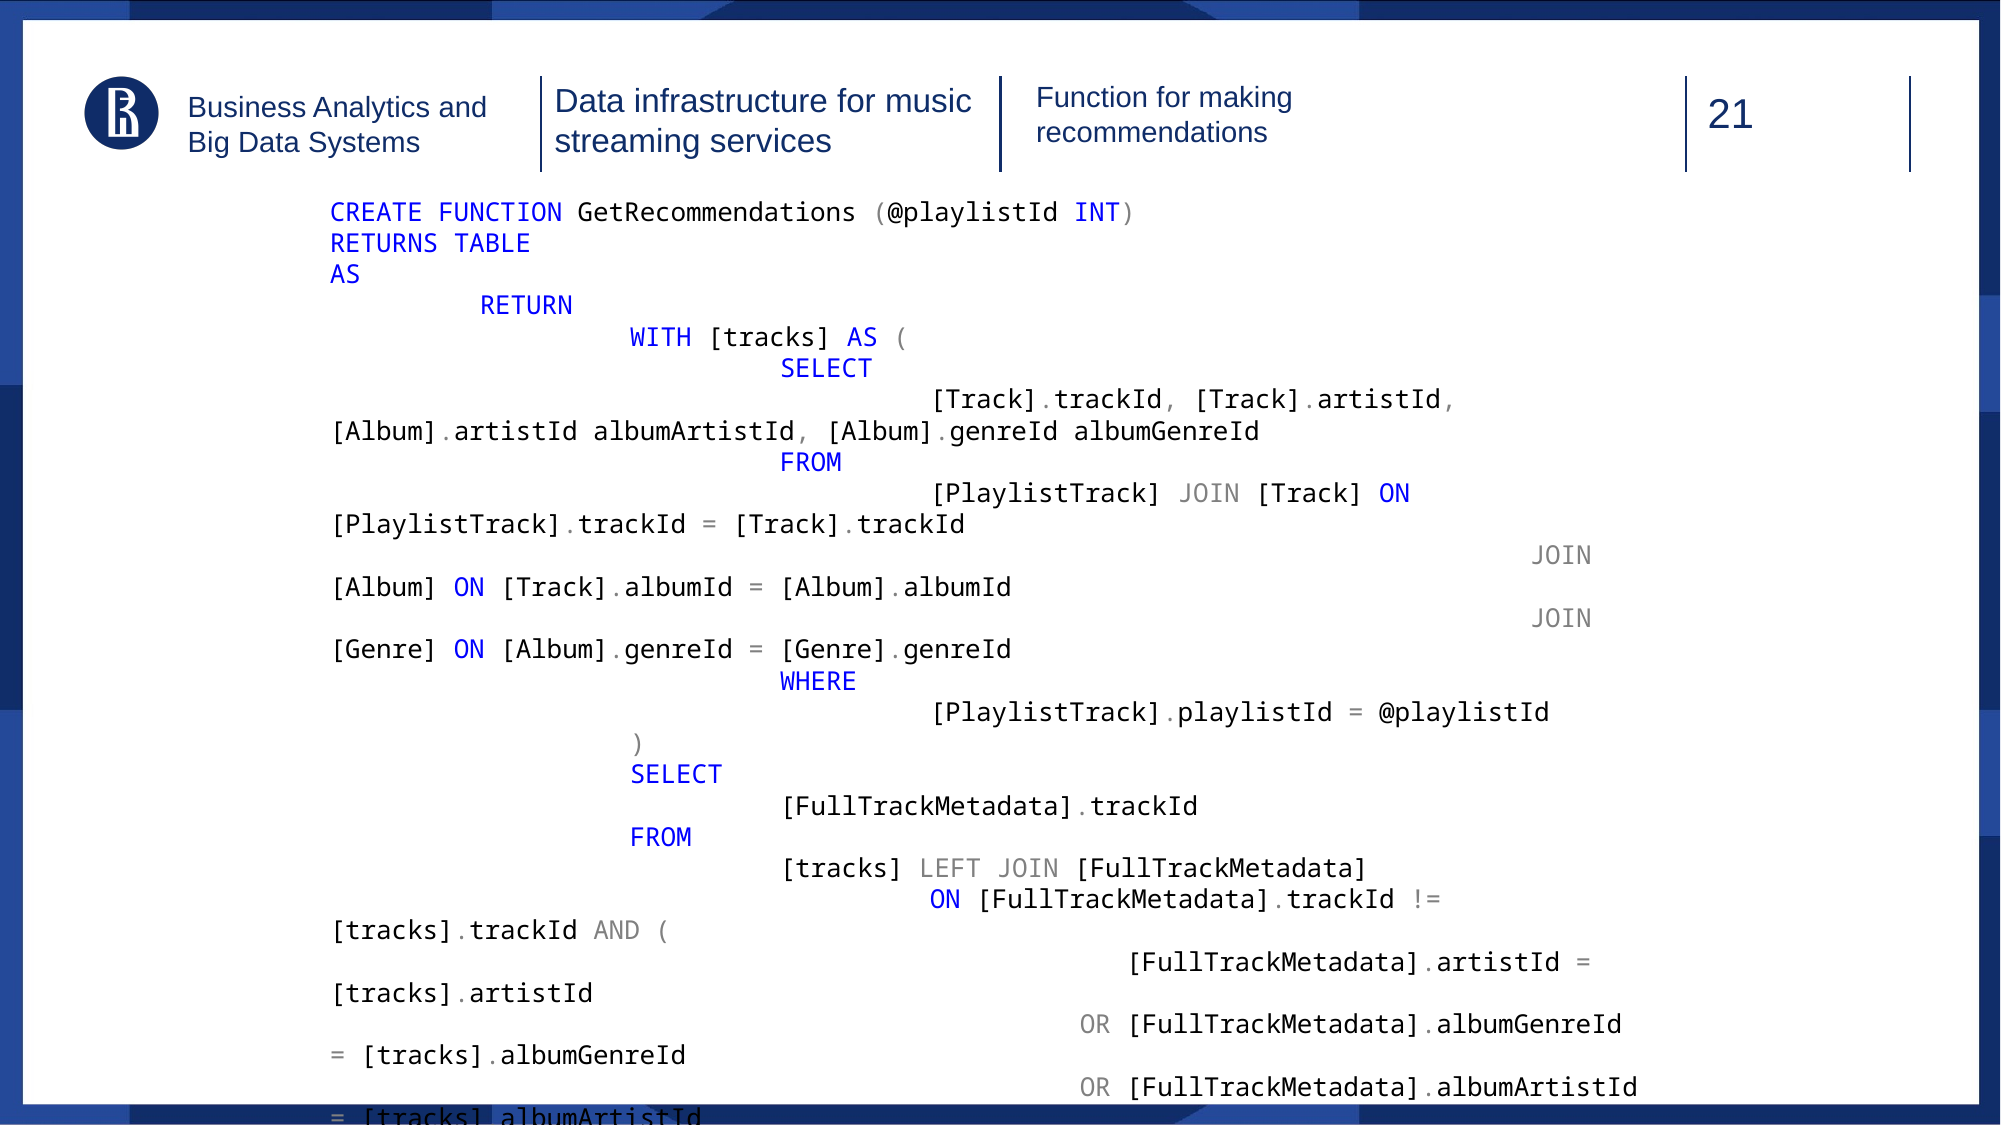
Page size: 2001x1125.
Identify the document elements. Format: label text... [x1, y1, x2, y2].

list Function for making recommendations [1075, 78, 1376, 146]
list Business Analytics and Big Data Systems [187, 88, 500, 157]
list Data infrastructure for music streaming services [554, 78, 1075, 146]
picture [0, 0, 2001, 1125]
text_box CREATE FUNCTION GetRecommendations (@playlistId INT) RETURNS TABLE AS RETURN WITH [tracks] AS ( SELECT [Track].trackId, [Track].artistId, [Album].artistId albumArtistId, [Album].genreId albumGenreId FROM [PlaylistTrack] JOIN [Track] ON [PlaylistTrack].trackId = [Track].trackId JOIN [Album] ON [Track].albumId = [Album].albumId JOIN [Genre] ON [Album].genreId = [Genre].genreId WHERE [PlaylistTrack].playlistId = @playlistId ) SELECT [FullTrackMetadata].trackId FROM [tracks] LEFT JOIN [FullTrackMetadata] ON [FullTrackMetadata].trackId != [tracks].trackId AND ( [FullTrackMetadata].artistId = [tracks].artistId OR [FullTrackMetadata].albumGenreId = [tracks].albumGenreId OR [FullTrackMetadata].albumArtistId = [tracks].albumArtistId ); GO [314, 180, 1658, 1125]
